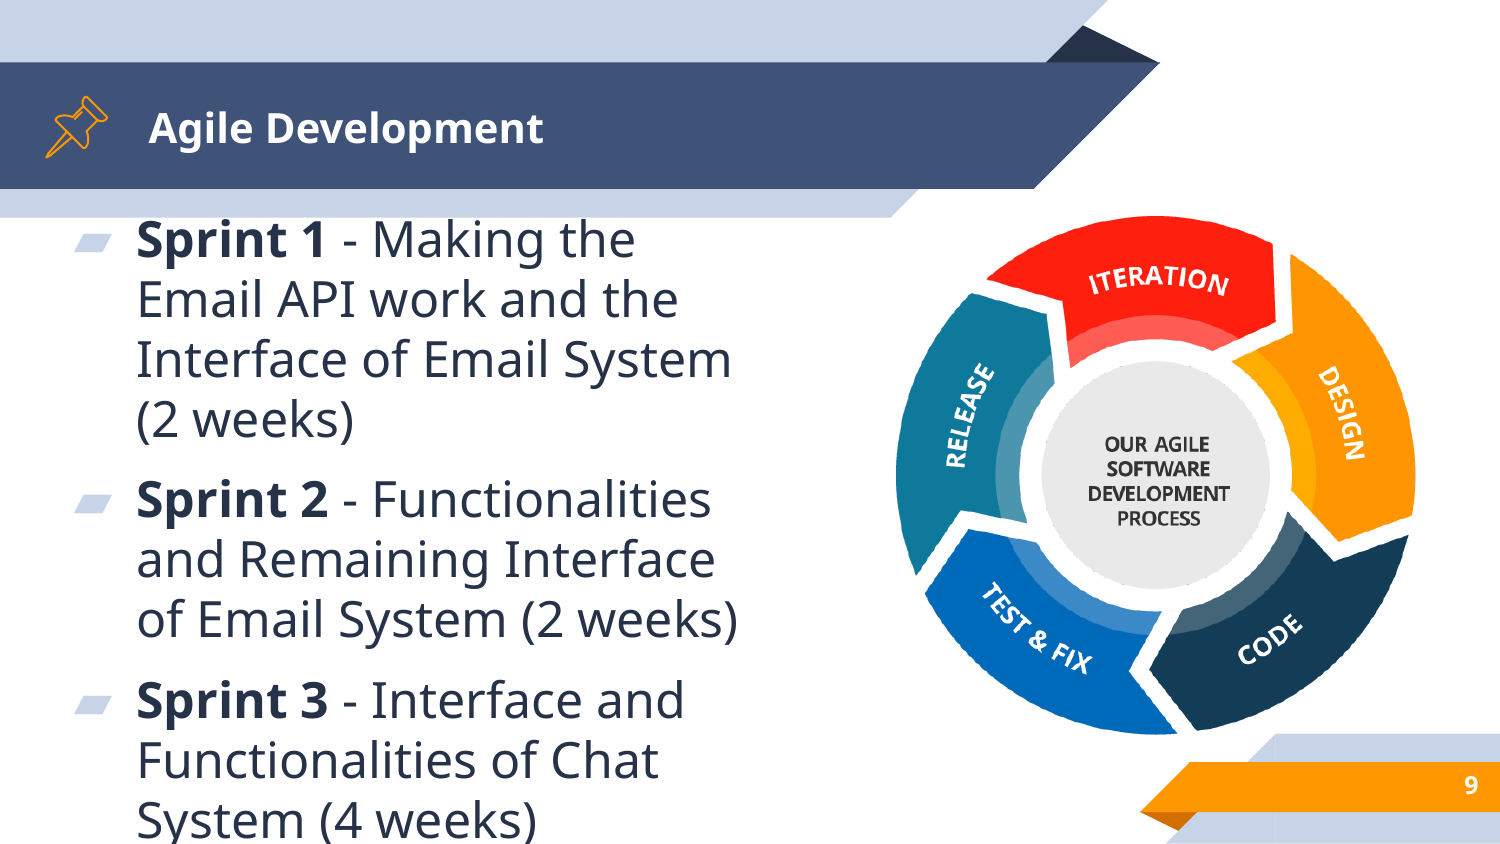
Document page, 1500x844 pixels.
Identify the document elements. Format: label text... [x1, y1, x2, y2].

list Sprint 1 - Making the Email API work and the Interface of Email System (2 weeks) Sprint 2 - Functionalities and Remaining Interface of Email System (2 weeks) Sprint 3 - Interface and Functionalities of Chat System (4 weeks) [46, 215, 790, 841]
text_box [45, 96, 108, 158]
slide_number ‹#› [1249, 760, 1494, 813]
picture [894, 214, 1416, 736]
title Agile Development [133, 64, 1035, 190]
